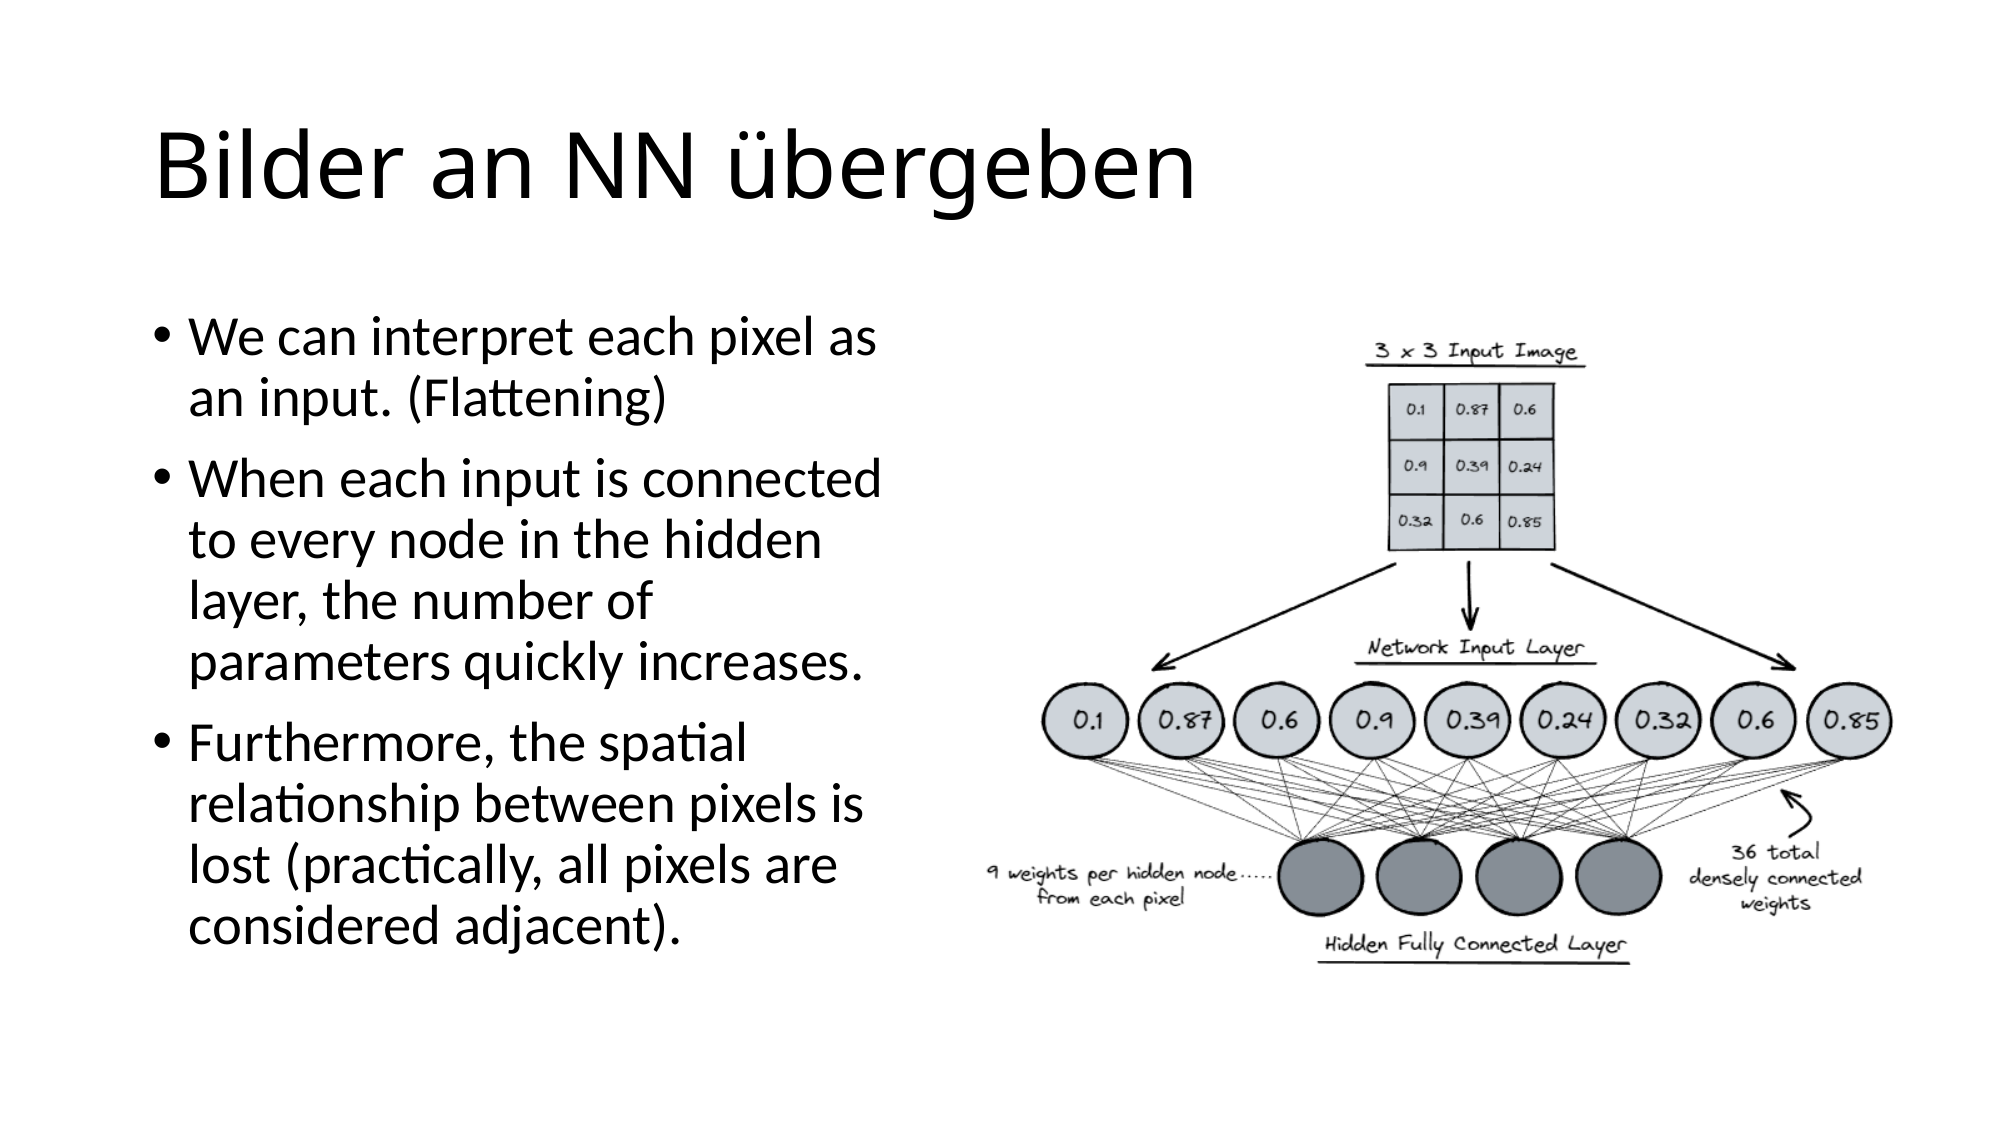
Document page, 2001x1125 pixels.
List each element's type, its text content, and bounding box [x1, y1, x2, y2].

picture [963, 322, 1945, 970]
list We can interpret each pixel as an input. (Flattening) When each input is connected to every node in the hidden layer, the number of parameters quickly increases. Furthermore, the spatial relationship between pixels is lost (practically, all pixels are considered adjacent). [137, 299, 914, 1014]
title Bilder an NN übergeben [137, 59, 1863, 278]
